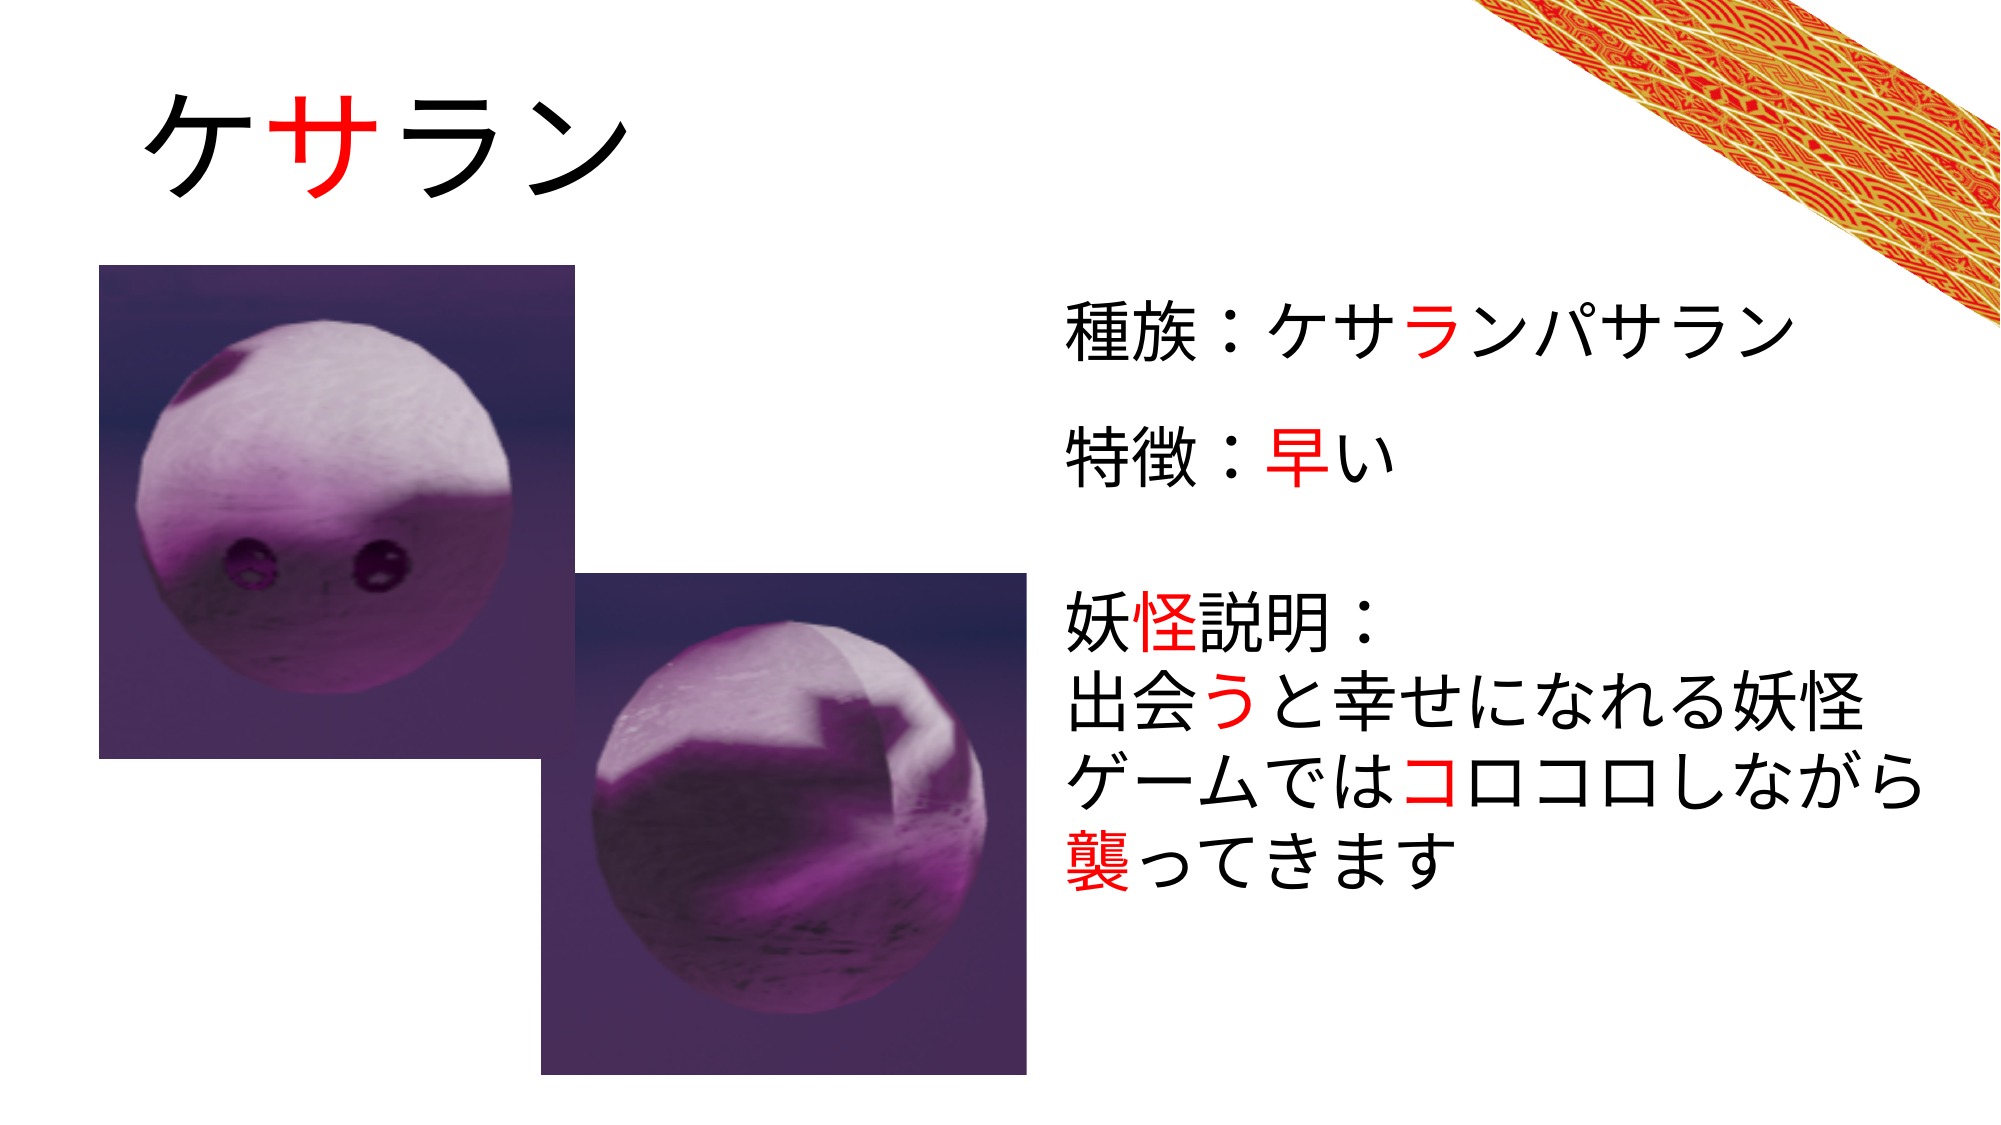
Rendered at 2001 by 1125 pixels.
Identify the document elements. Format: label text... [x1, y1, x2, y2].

text_box ケサラン [121, 61, 1418, 226]
text_box 特徴：早い [1049, 408, 1699, 504]
text_box 妖怪説明： 出会うと幸せになれる妖怪 ゲームではコロコロしながら襲ってきます [1049, 572, 1954, 908]
text_box 種族：ケサランパサラン [1049, 281, 1829, 377]
picture [1463, 0, 2000, 327]
picture [99, 265, 1027, 1075]
